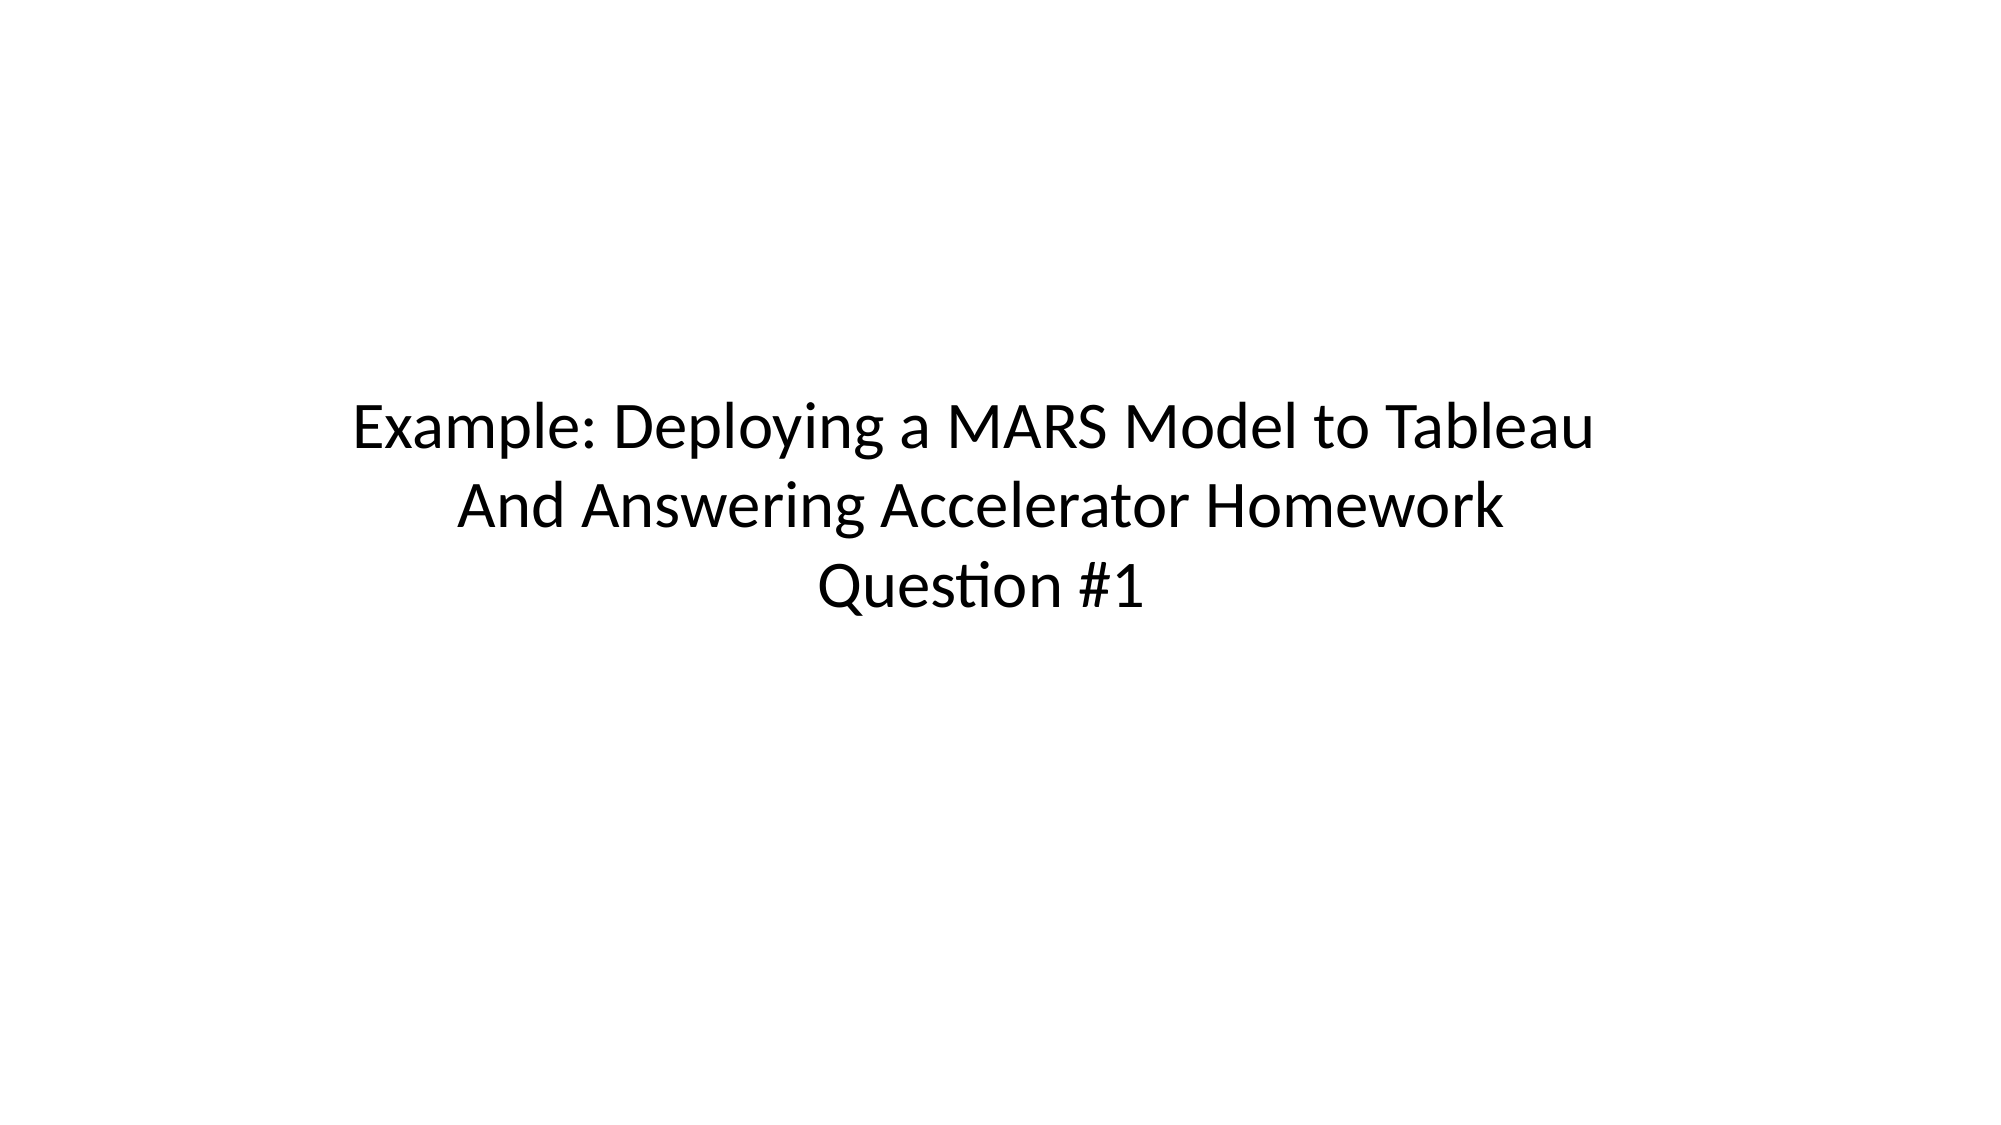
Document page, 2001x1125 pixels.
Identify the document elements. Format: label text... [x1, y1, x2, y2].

text_box Example: Deploying a MARS Model to Tableau And Answering Accelerator Homework Question #1 [313, 373, 1650, 629]
